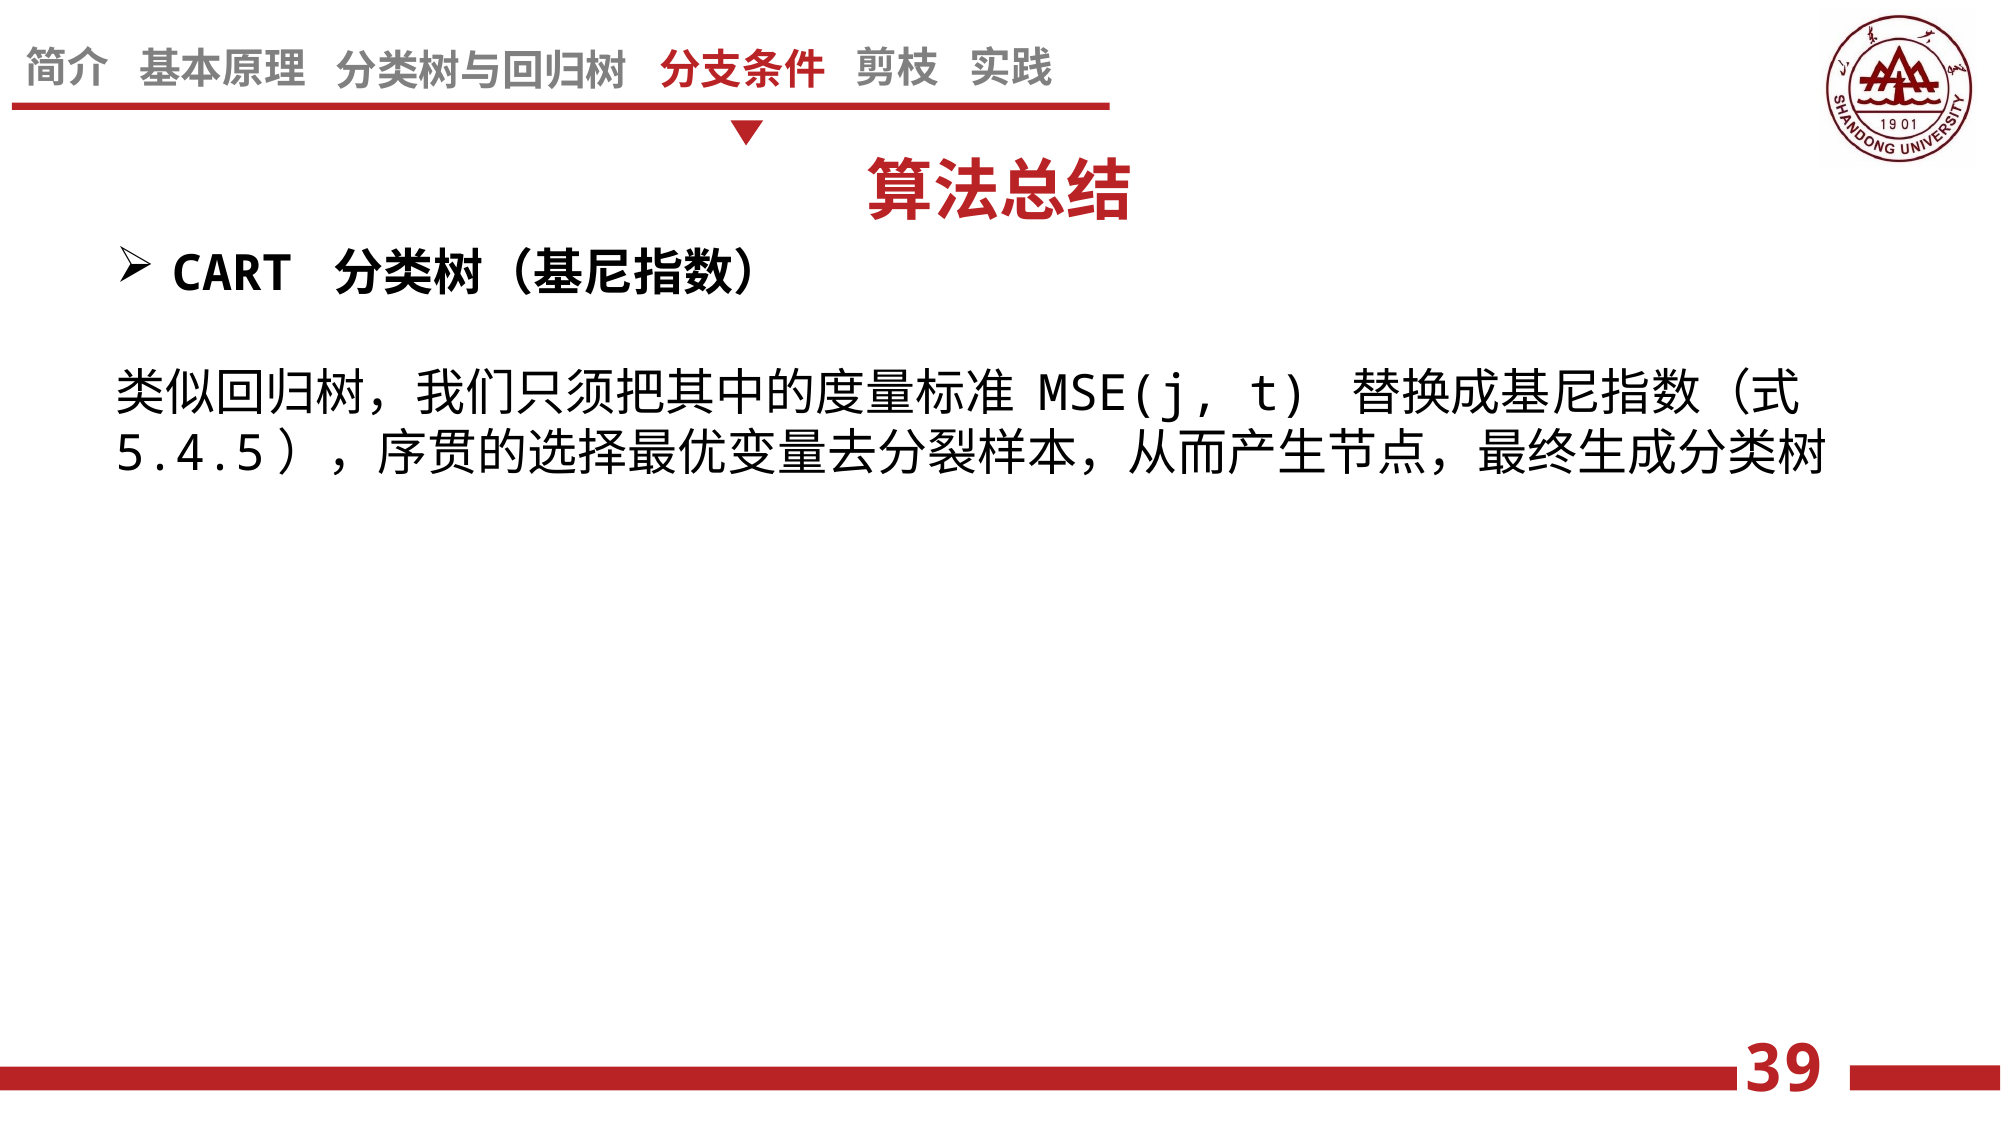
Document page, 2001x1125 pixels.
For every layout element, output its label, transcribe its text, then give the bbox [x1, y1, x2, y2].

text_box 算法总结 [851, 140, 1149, 233]
text_box CART 分类树（基尼指数） 类似回归树，我们只须把其中的度量标准 MSE(j, t) 替换成基尼指数（式5.4.5），序贯的选择最优变量去分裂样本，从而产生节点，最终生成分类树 [100, 233, 1856, 547]
picture [1820, 9, 1977, 167]
